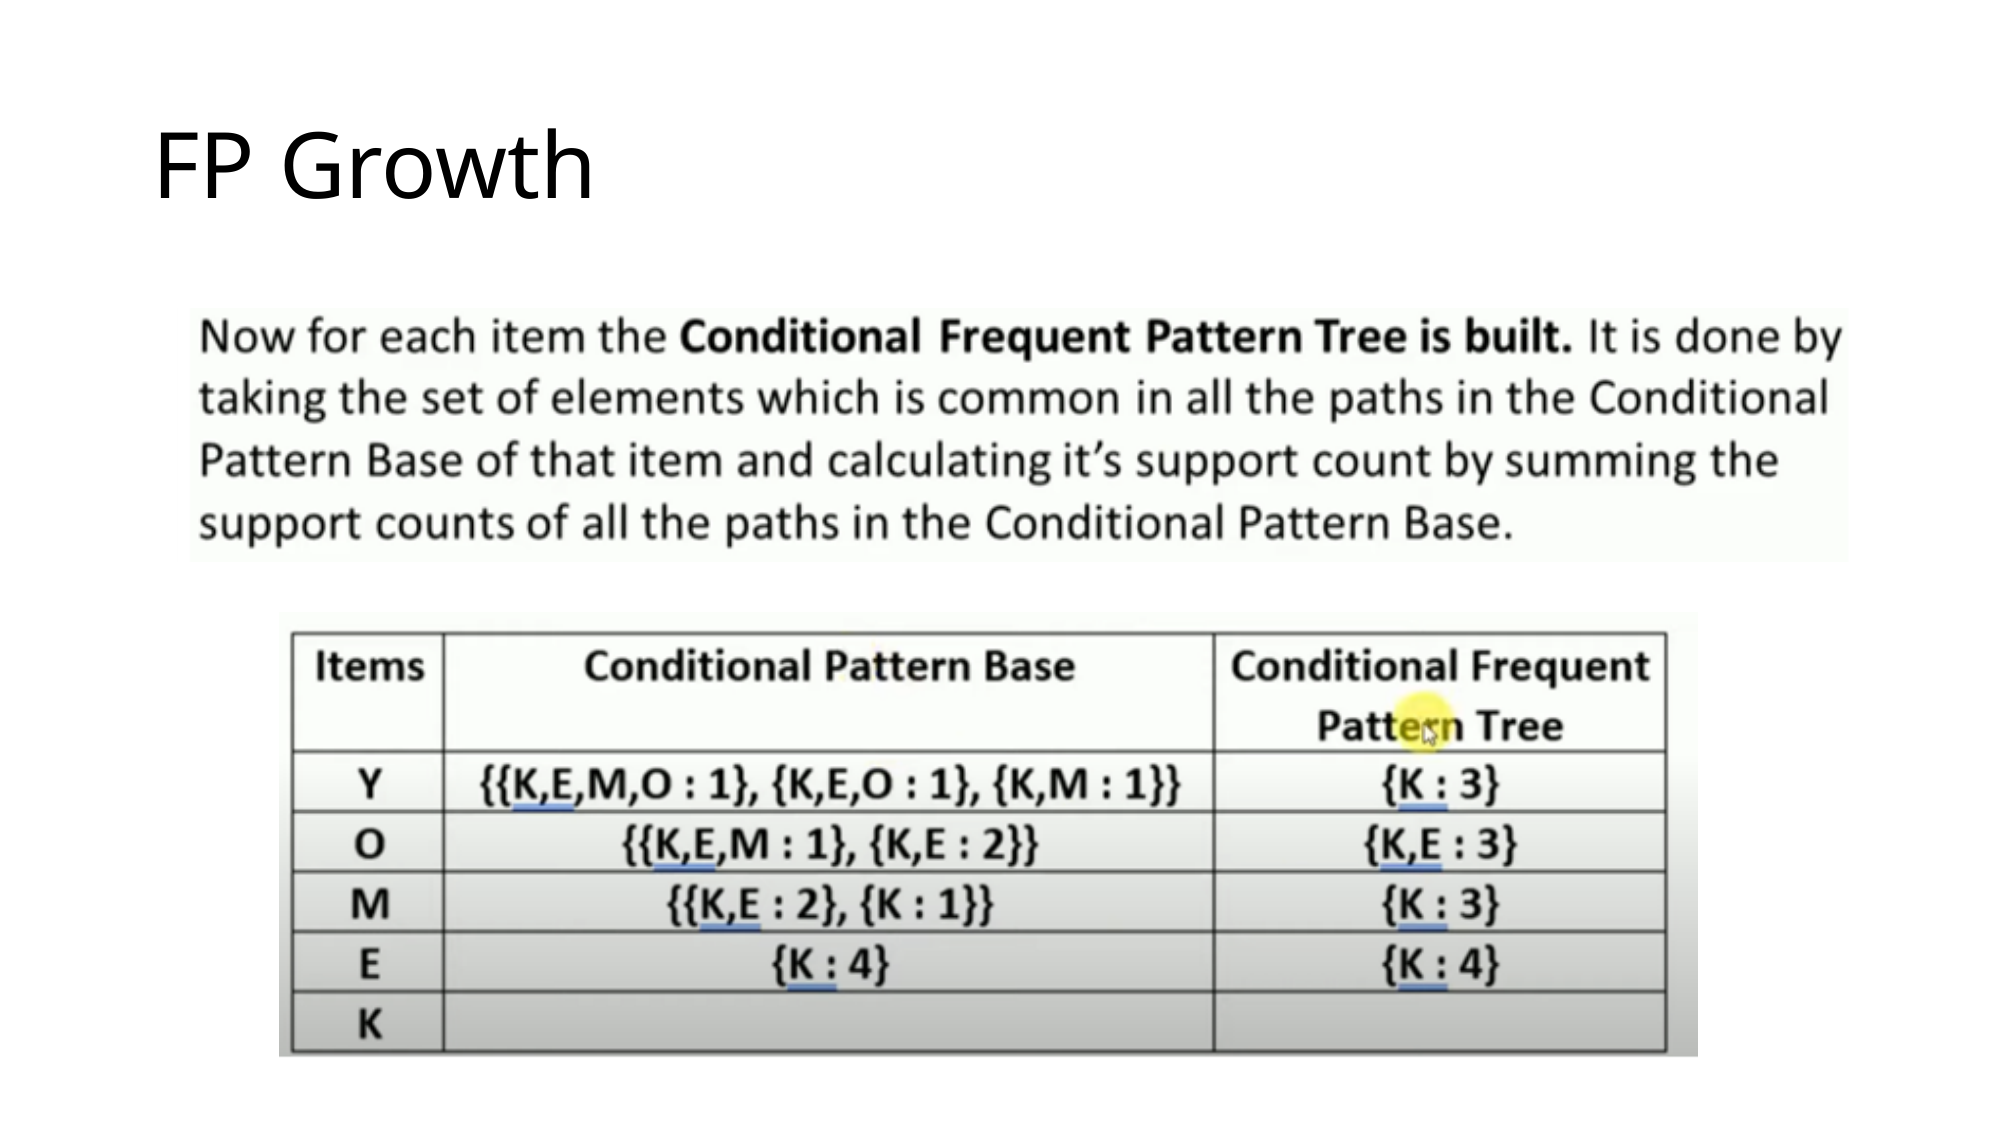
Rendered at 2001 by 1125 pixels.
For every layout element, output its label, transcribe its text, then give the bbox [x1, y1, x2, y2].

title FP Growth [137, 59, 1863, 278]
picture [175, 308, 1893, 562]
picture [279, 612, 1698, 1067]
